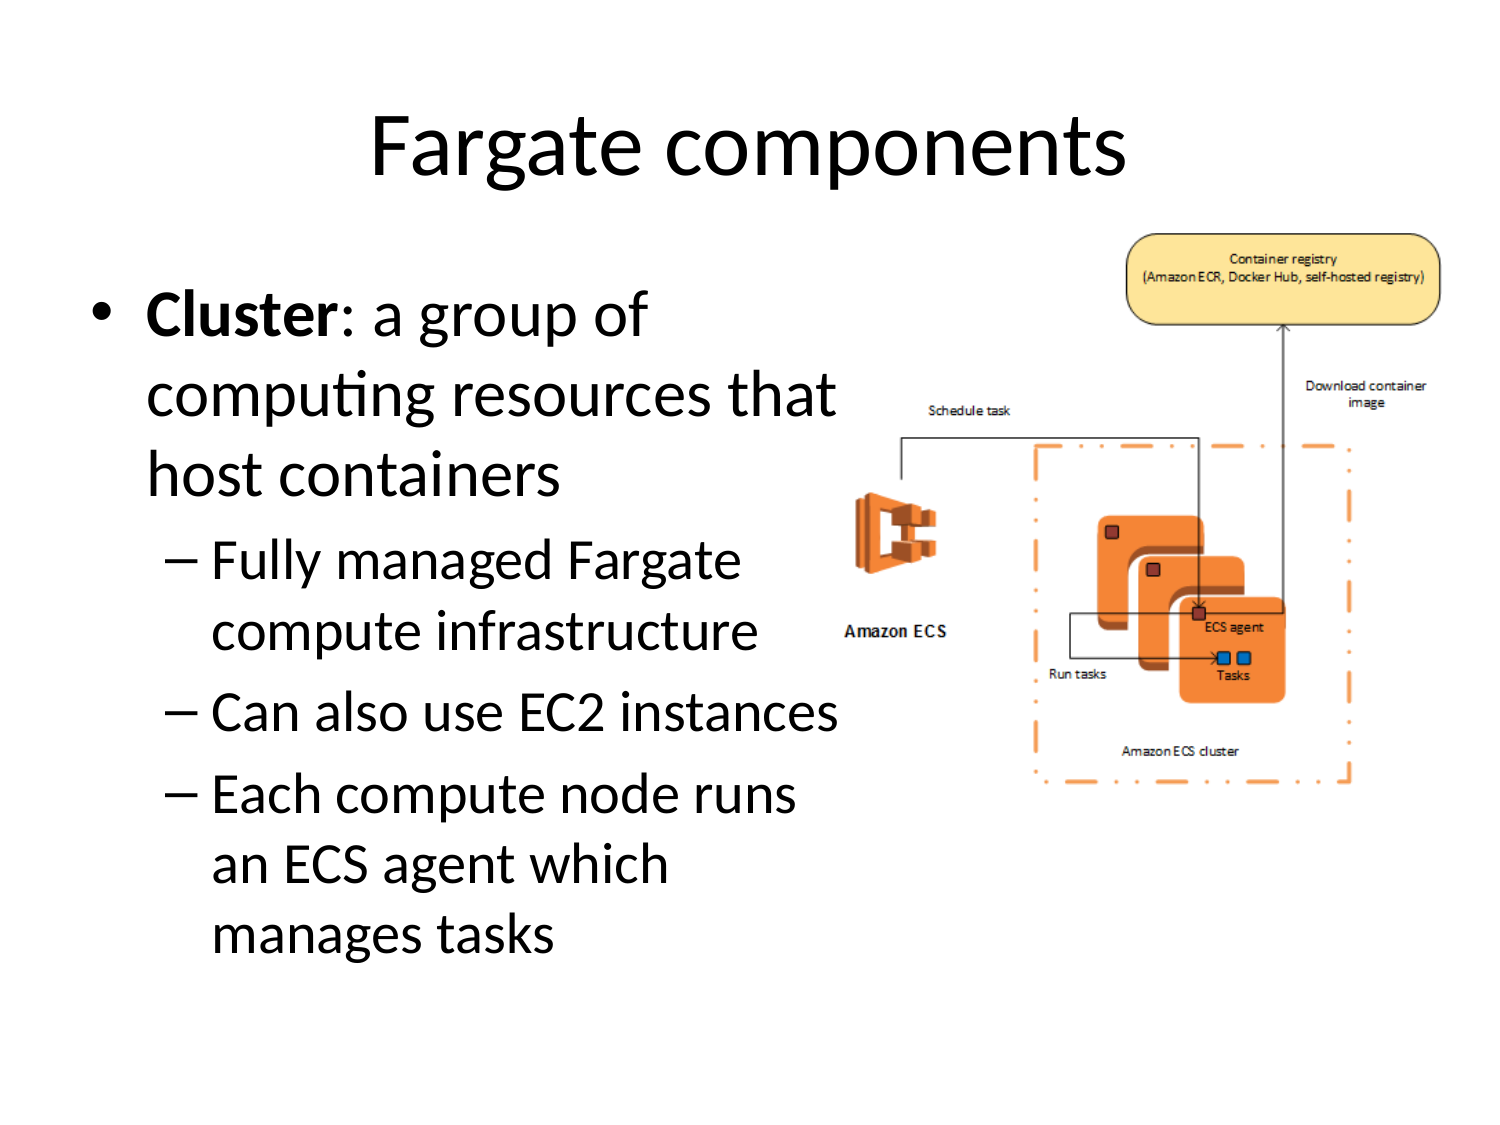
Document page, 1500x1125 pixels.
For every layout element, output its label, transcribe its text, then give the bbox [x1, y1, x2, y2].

title Fargate components [75, 45, 1425, 233]
list Cluster: a group of computing resources that host containers Fully managed Fargate compute infrastructure Can also use EC2 instances Each compute node runs an ECS agent which manages tasks [75, 262, 858, 1005]
picture [835, 232, 1442, 786]
